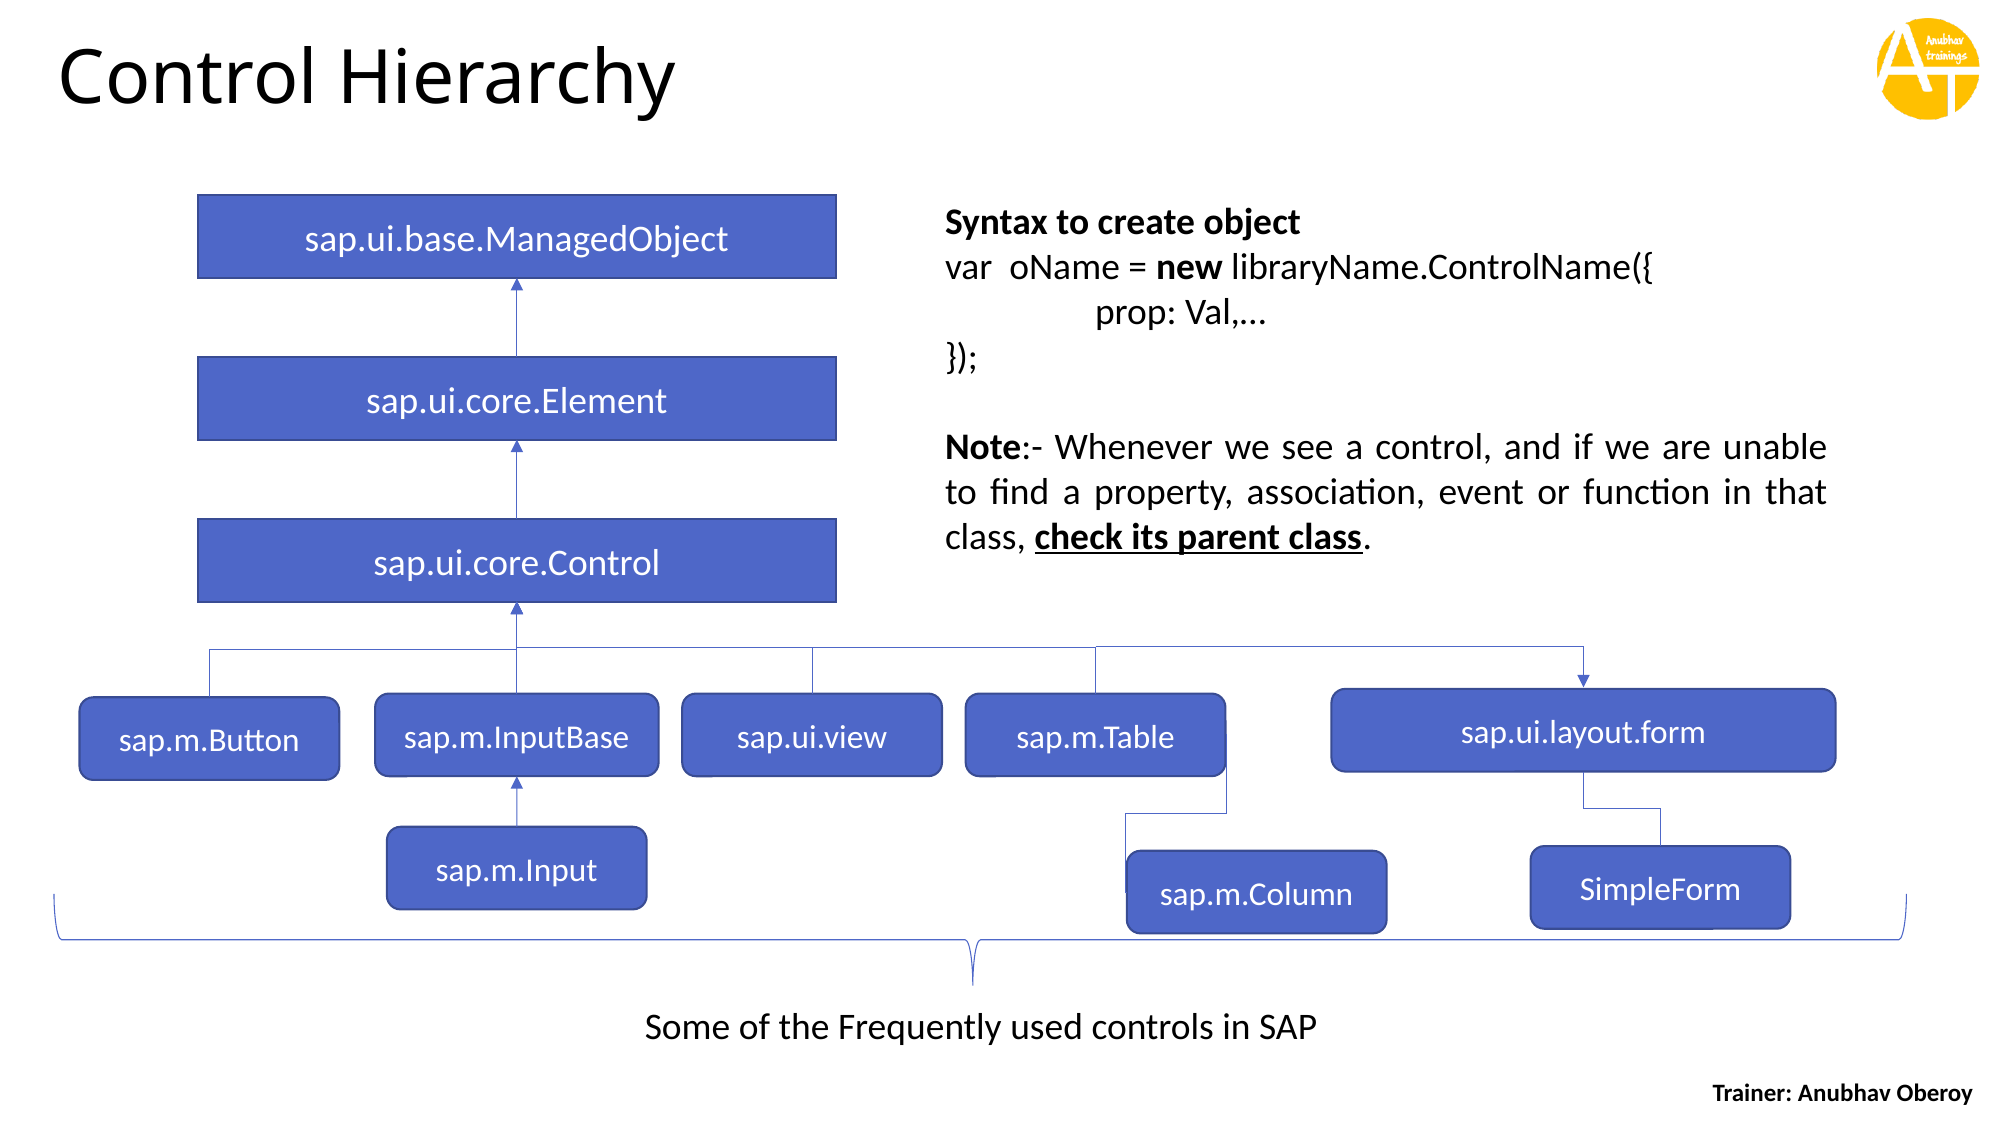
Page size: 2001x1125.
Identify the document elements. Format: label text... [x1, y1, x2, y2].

text_box Syntax to create object var oName = new libraryName.ControlName({ prop: Val,… }); Note:- Whenever we see a control, and if we are unable to find a property, association, event or function in that class, check its parent class. [930, 189, 1843, 565]
text_box Some of the Frequently used controls in SAP [630, 994, 1370, 1055]
text_box Control Hierarchy [42, 30, 1896, 148]
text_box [1095, 646, 1584, 688]
text_box [53, 893, 1907, 986]
text_box sap.ui.layout.form [1387, 687, 1837, 773]
picture [1866, 11, 1985, 128]
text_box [1584, 770, 1660, 848]
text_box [79, 195, 1387, 934]
footer Trainer: Anubhav Oberoy [1660, 1074, 2000, 1108]
text_box SimpleForm [1529, 845, 1792, 930]
